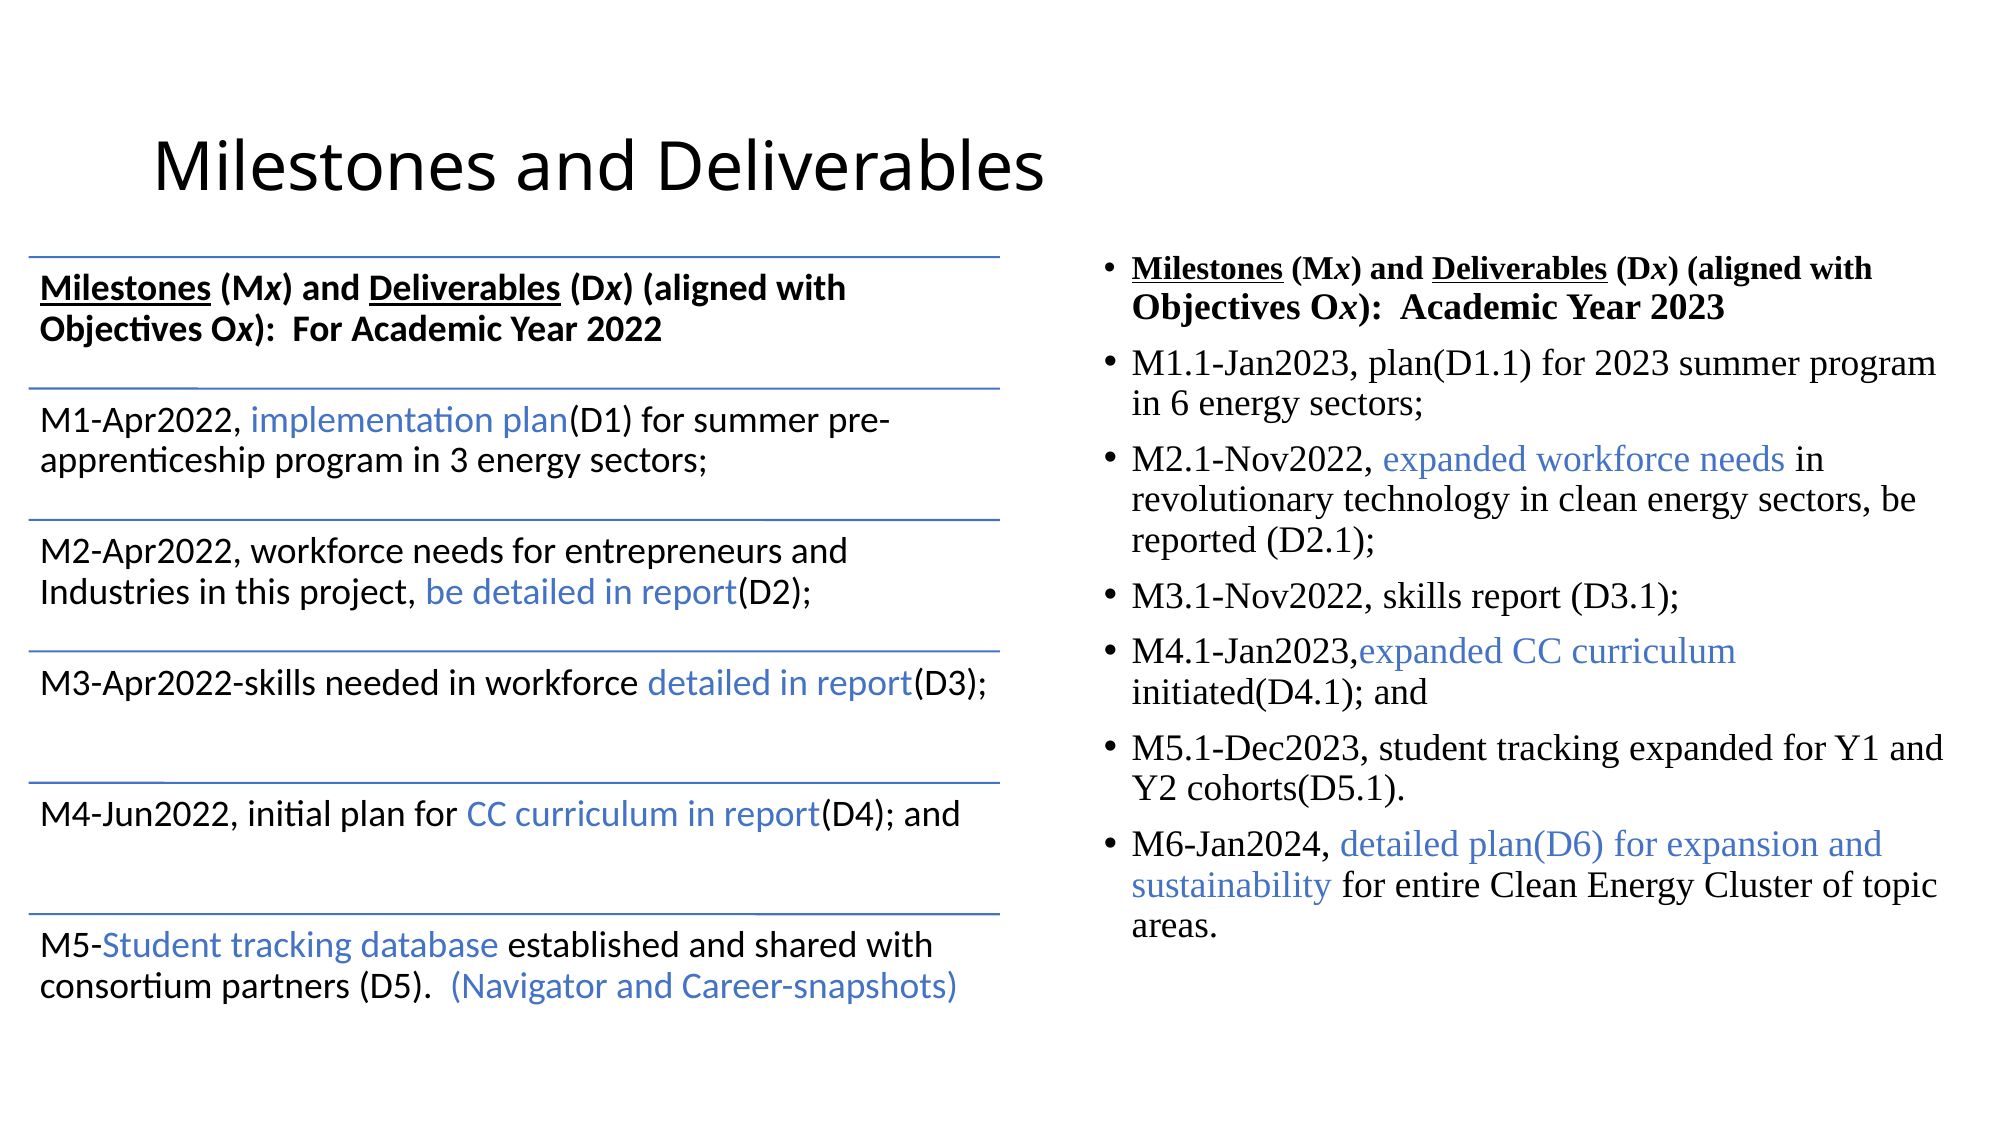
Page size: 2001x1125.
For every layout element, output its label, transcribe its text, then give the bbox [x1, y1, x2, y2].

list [28, 256, 1000, 1046]
title Milestones and Deliverables [137, 59, 1863, 278]
text_box Milestones (Mx) and Deliverables (Dx) (aligned with Objectives Ox): Academic Year 2023 M1.1-Jan2023, plan(D1.1) for 2023 summer program in 6 energy sectors; M2.1-Nov2022, expanded workforce needs in revolutionary technology in clean energy sectors, be reported (D2.1); M3.1-Nov2022, skills report (D3.1); M4.1-Jan2023,expanded CC curriculum initiated(D4.1); and M5.1-Dec2023, student tracking expanded for Y1 and Y2 cohorts(D5.1). M6-Jan2024, detailed plan(D6) for expansion and sustainability for entire Clean Energy Cluster of topic areas. [1088, 243, 1972, 1066]
